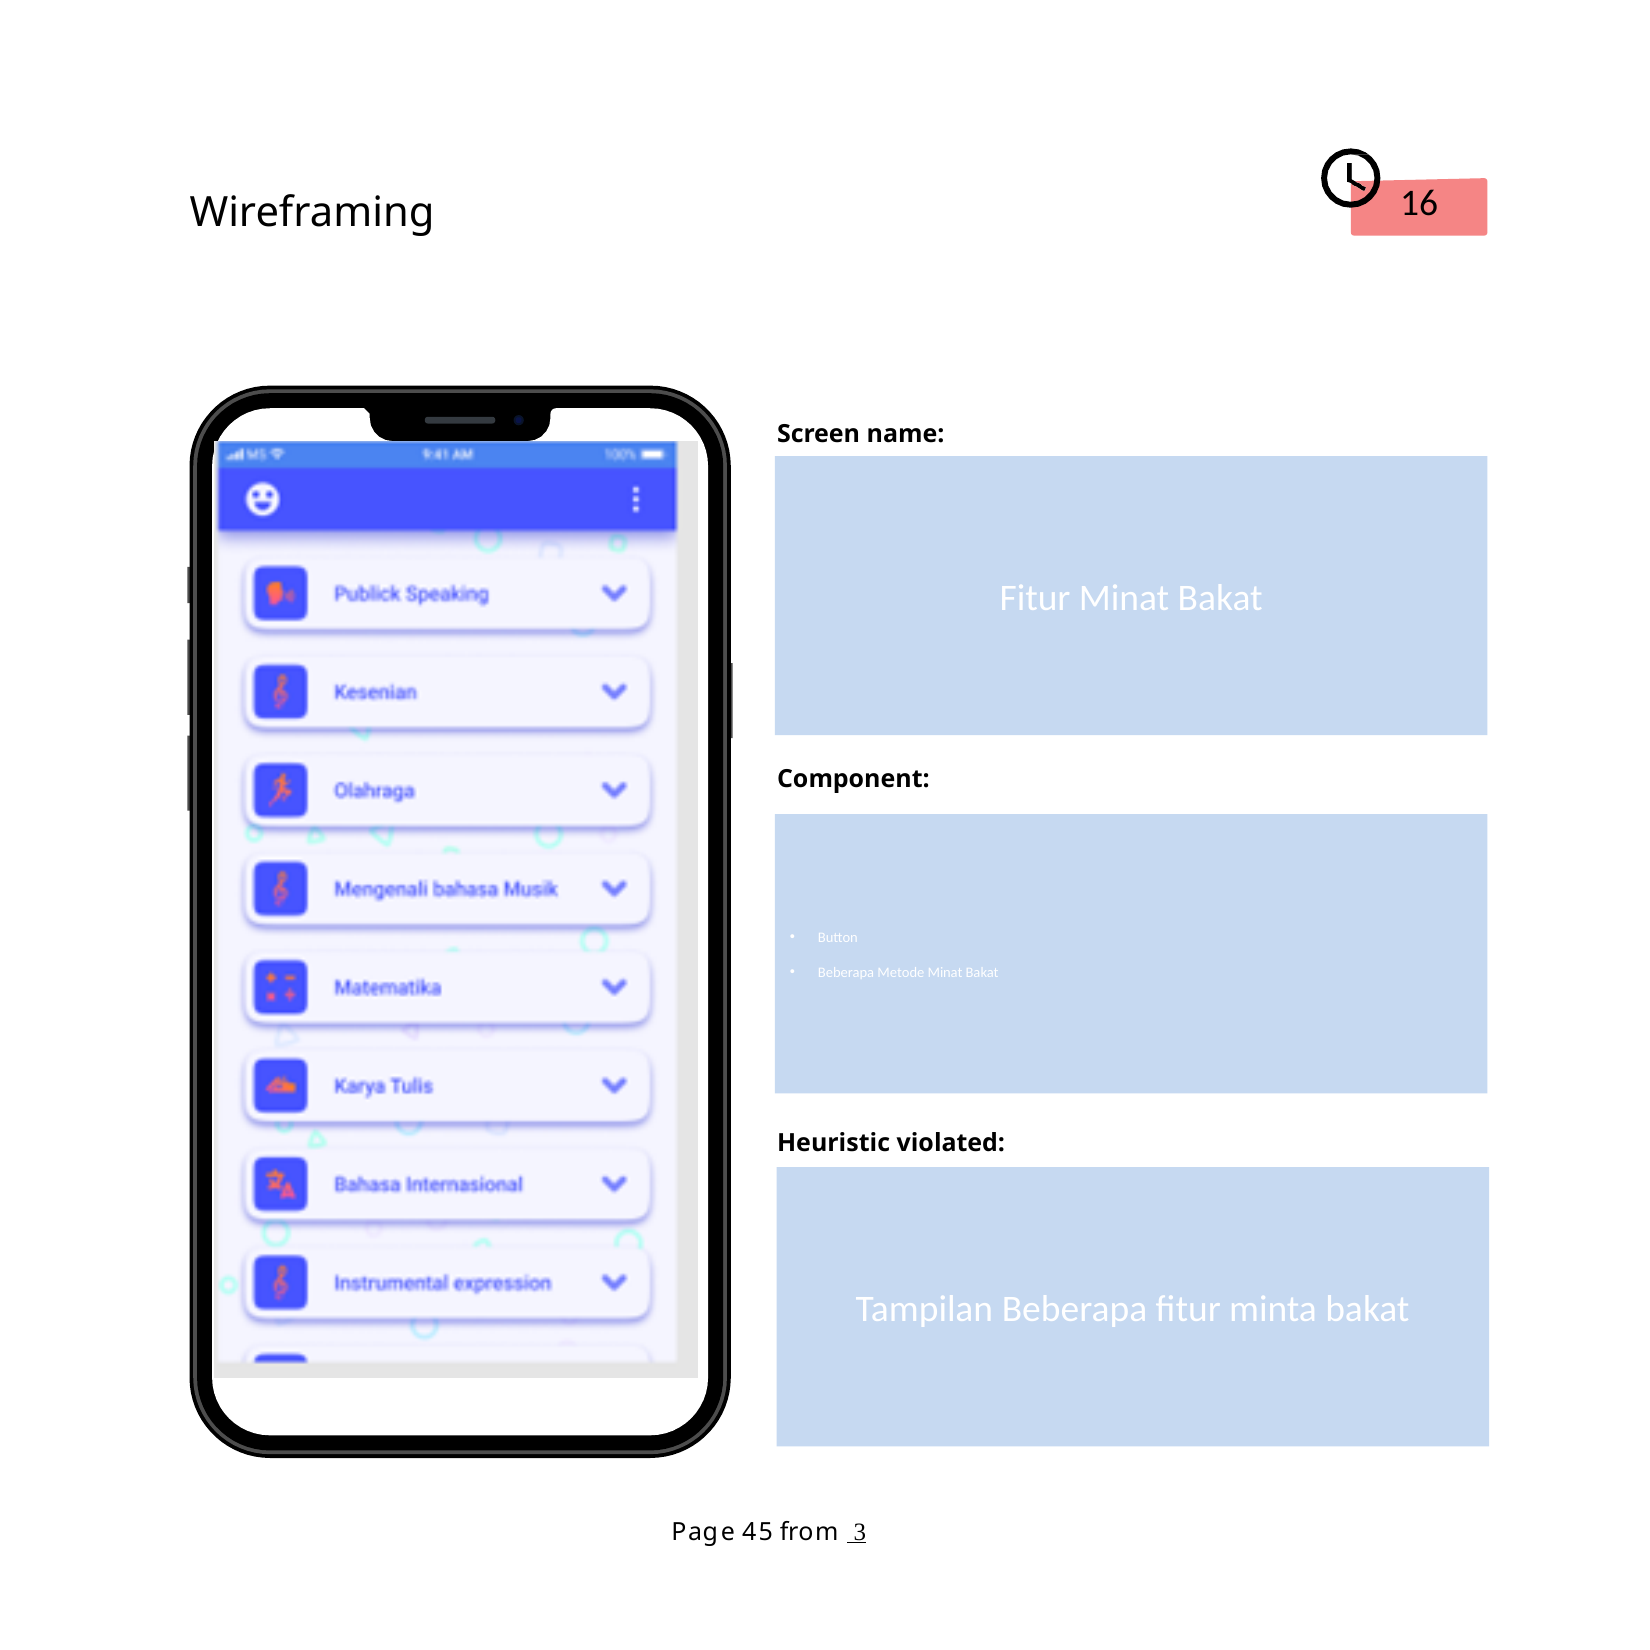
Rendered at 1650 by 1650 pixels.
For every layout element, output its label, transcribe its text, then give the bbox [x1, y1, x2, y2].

text_box Tampilan Beberapa fitur minta bakat [774, 1165, 1491, 1448]
title Wireframing [187, 183, 663, 385]
text_box Component: [774, 760, 1045, 793]
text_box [1320, 148, 1488, 236]
text_box Screen name: [774, 415, 1015, 447]
text_box Button Beberapa Metode Minat Bakat [773, 812, 1490, 1095]
picture [214, 441, 698, 1378]
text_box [187, 385, 733, 1459]
text_box Heuristic violated: [774, 1124, 1095, 1157]
text_box Fitur Minat Bakat [773, 454, 1490, 737]
slide_number Page 45 from 3 [669, 1520, 881, 1550]
